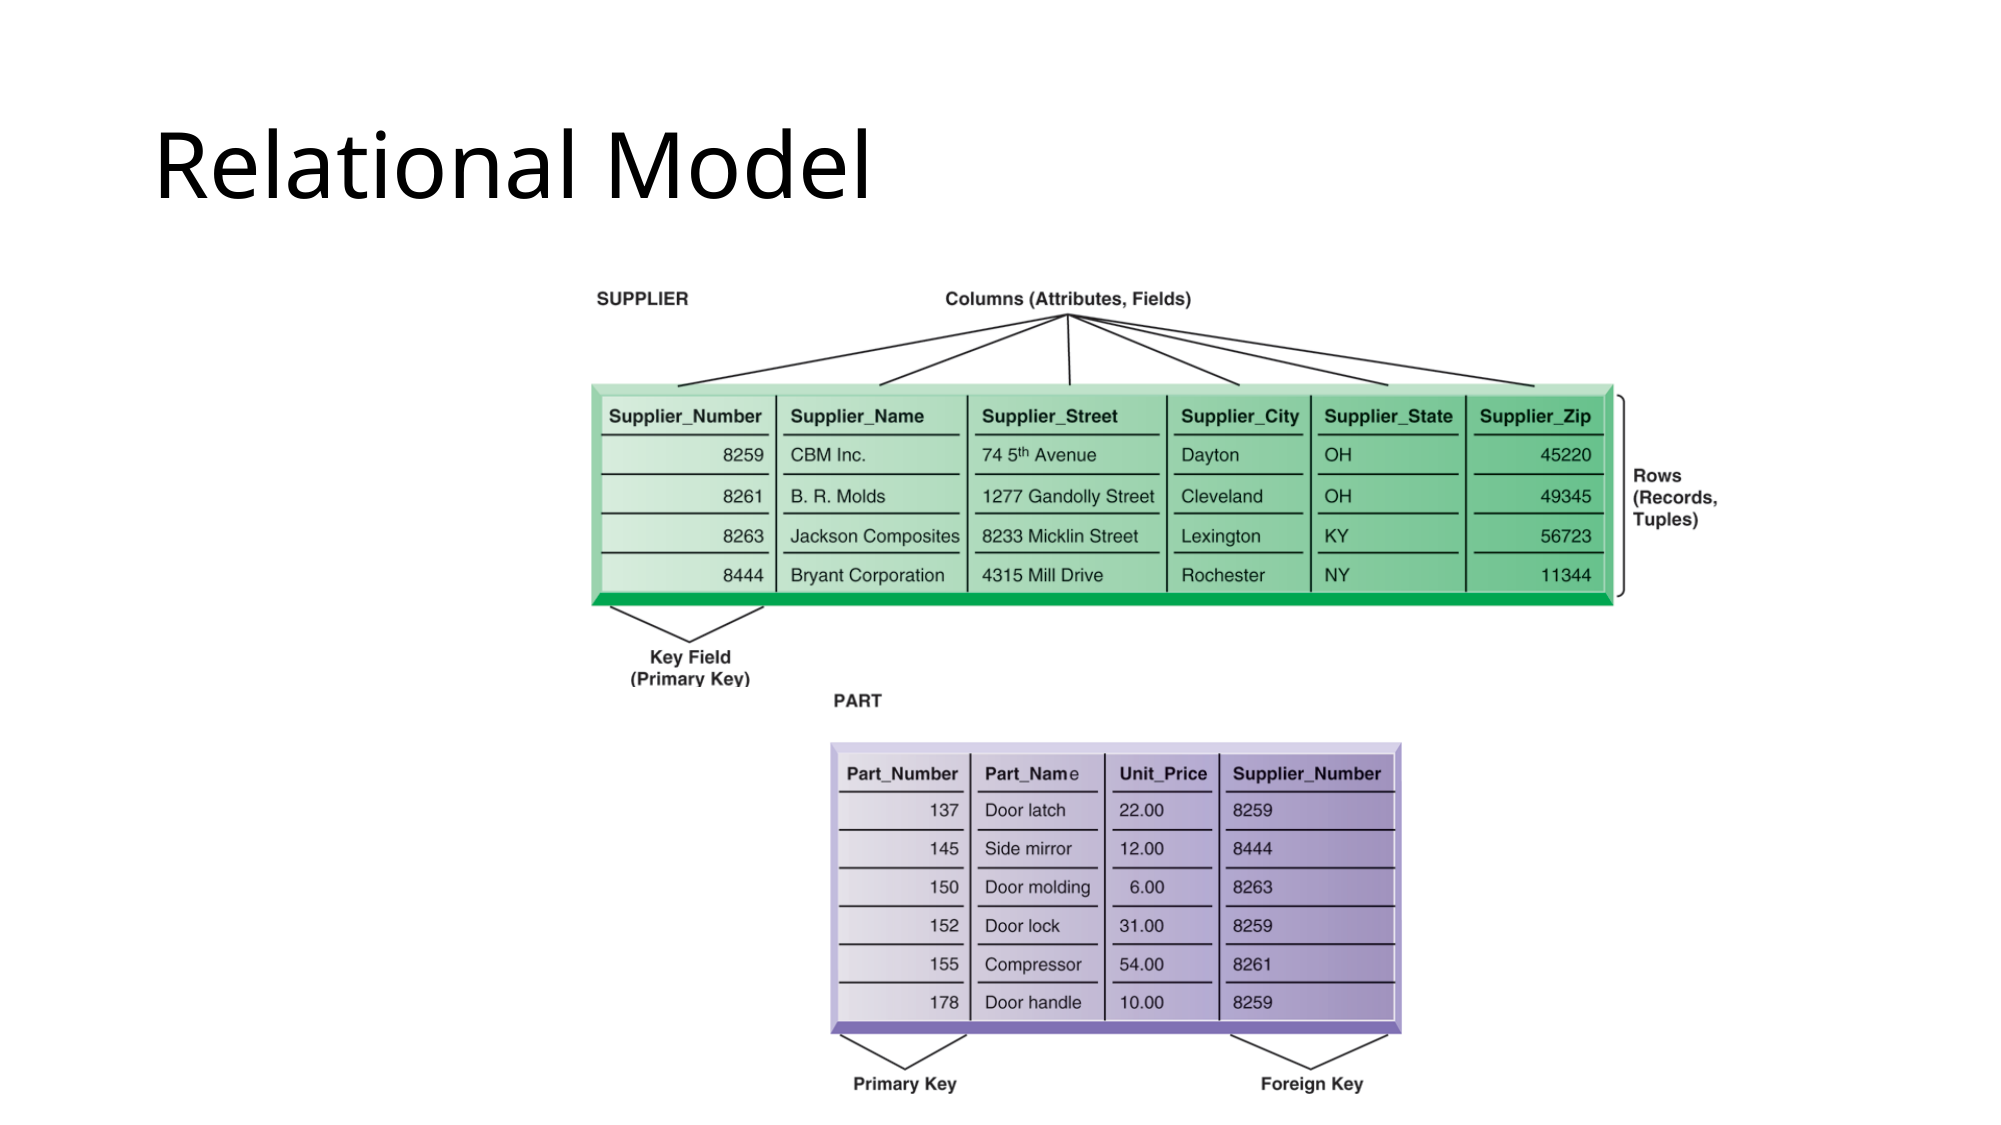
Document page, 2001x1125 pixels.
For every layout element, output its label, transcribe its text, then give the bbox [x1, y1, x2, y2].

title Relational Model [137, 59, 1863, 278]
picture [791, 686, 1438, 1104]
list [581, 277, 1728, 687]
